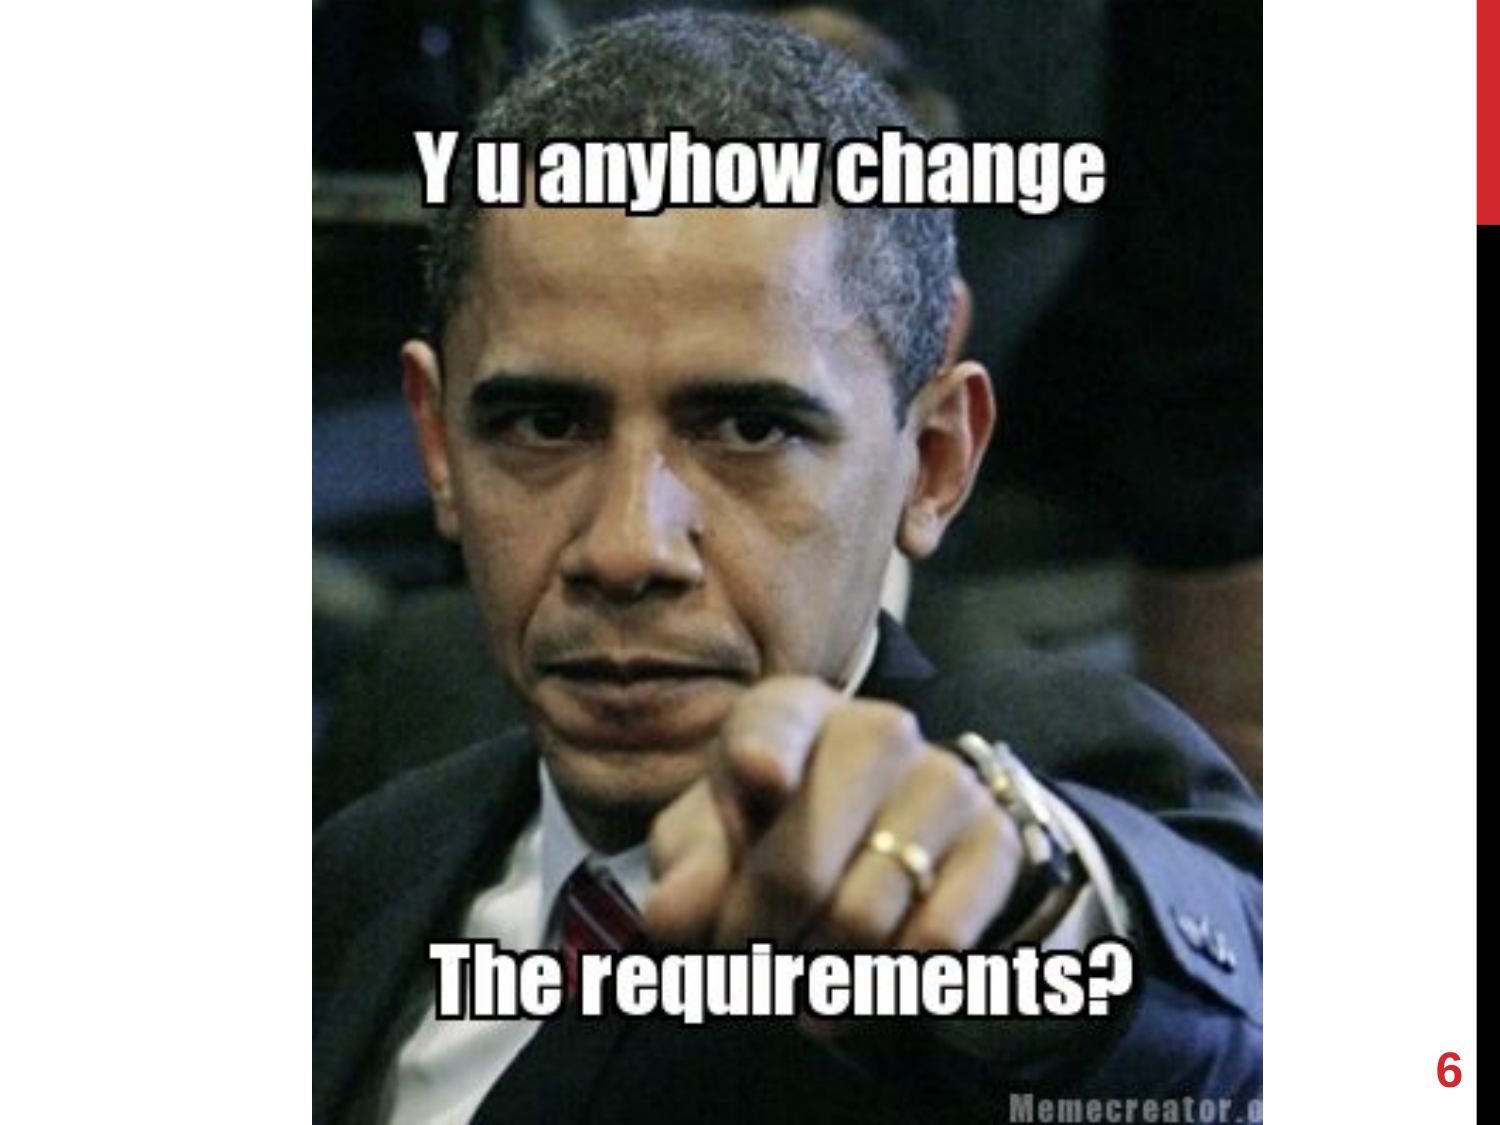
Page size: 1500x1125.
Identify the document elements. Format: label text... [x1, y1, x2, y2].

picture [311, 0, 1264, 1125]
slide_number 6 [1272, 1037, 1479, 1098]
